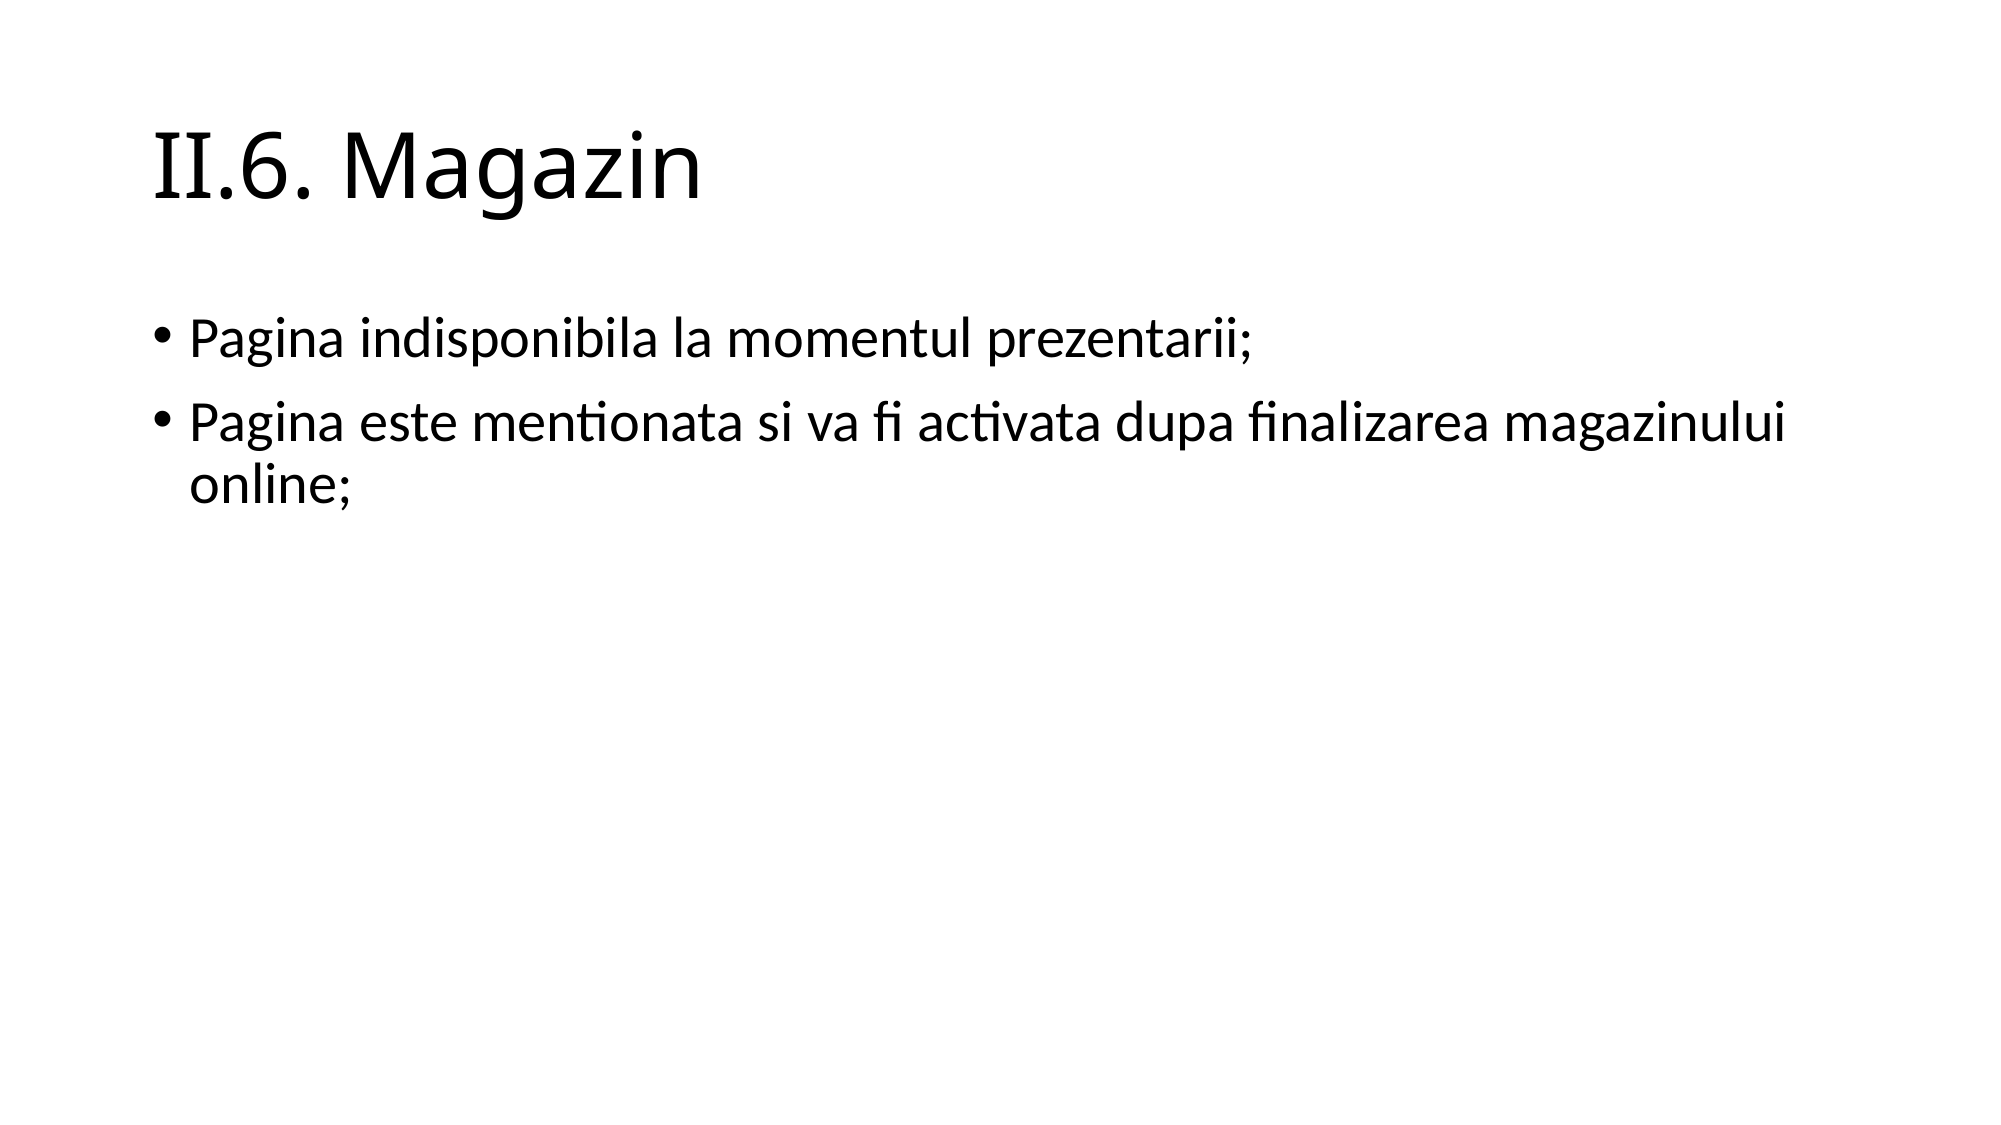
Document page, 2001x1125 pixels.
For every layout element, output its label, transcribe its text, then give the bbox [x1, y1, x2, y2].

title II.6. Magazin [137, 59, 1863, 278]
list Pagina indisponibila la momentul prezentarii; Pagina este mentionata si va fi activata dupa finalizarea magazinului online; [137, 299, 1863, 1014]
